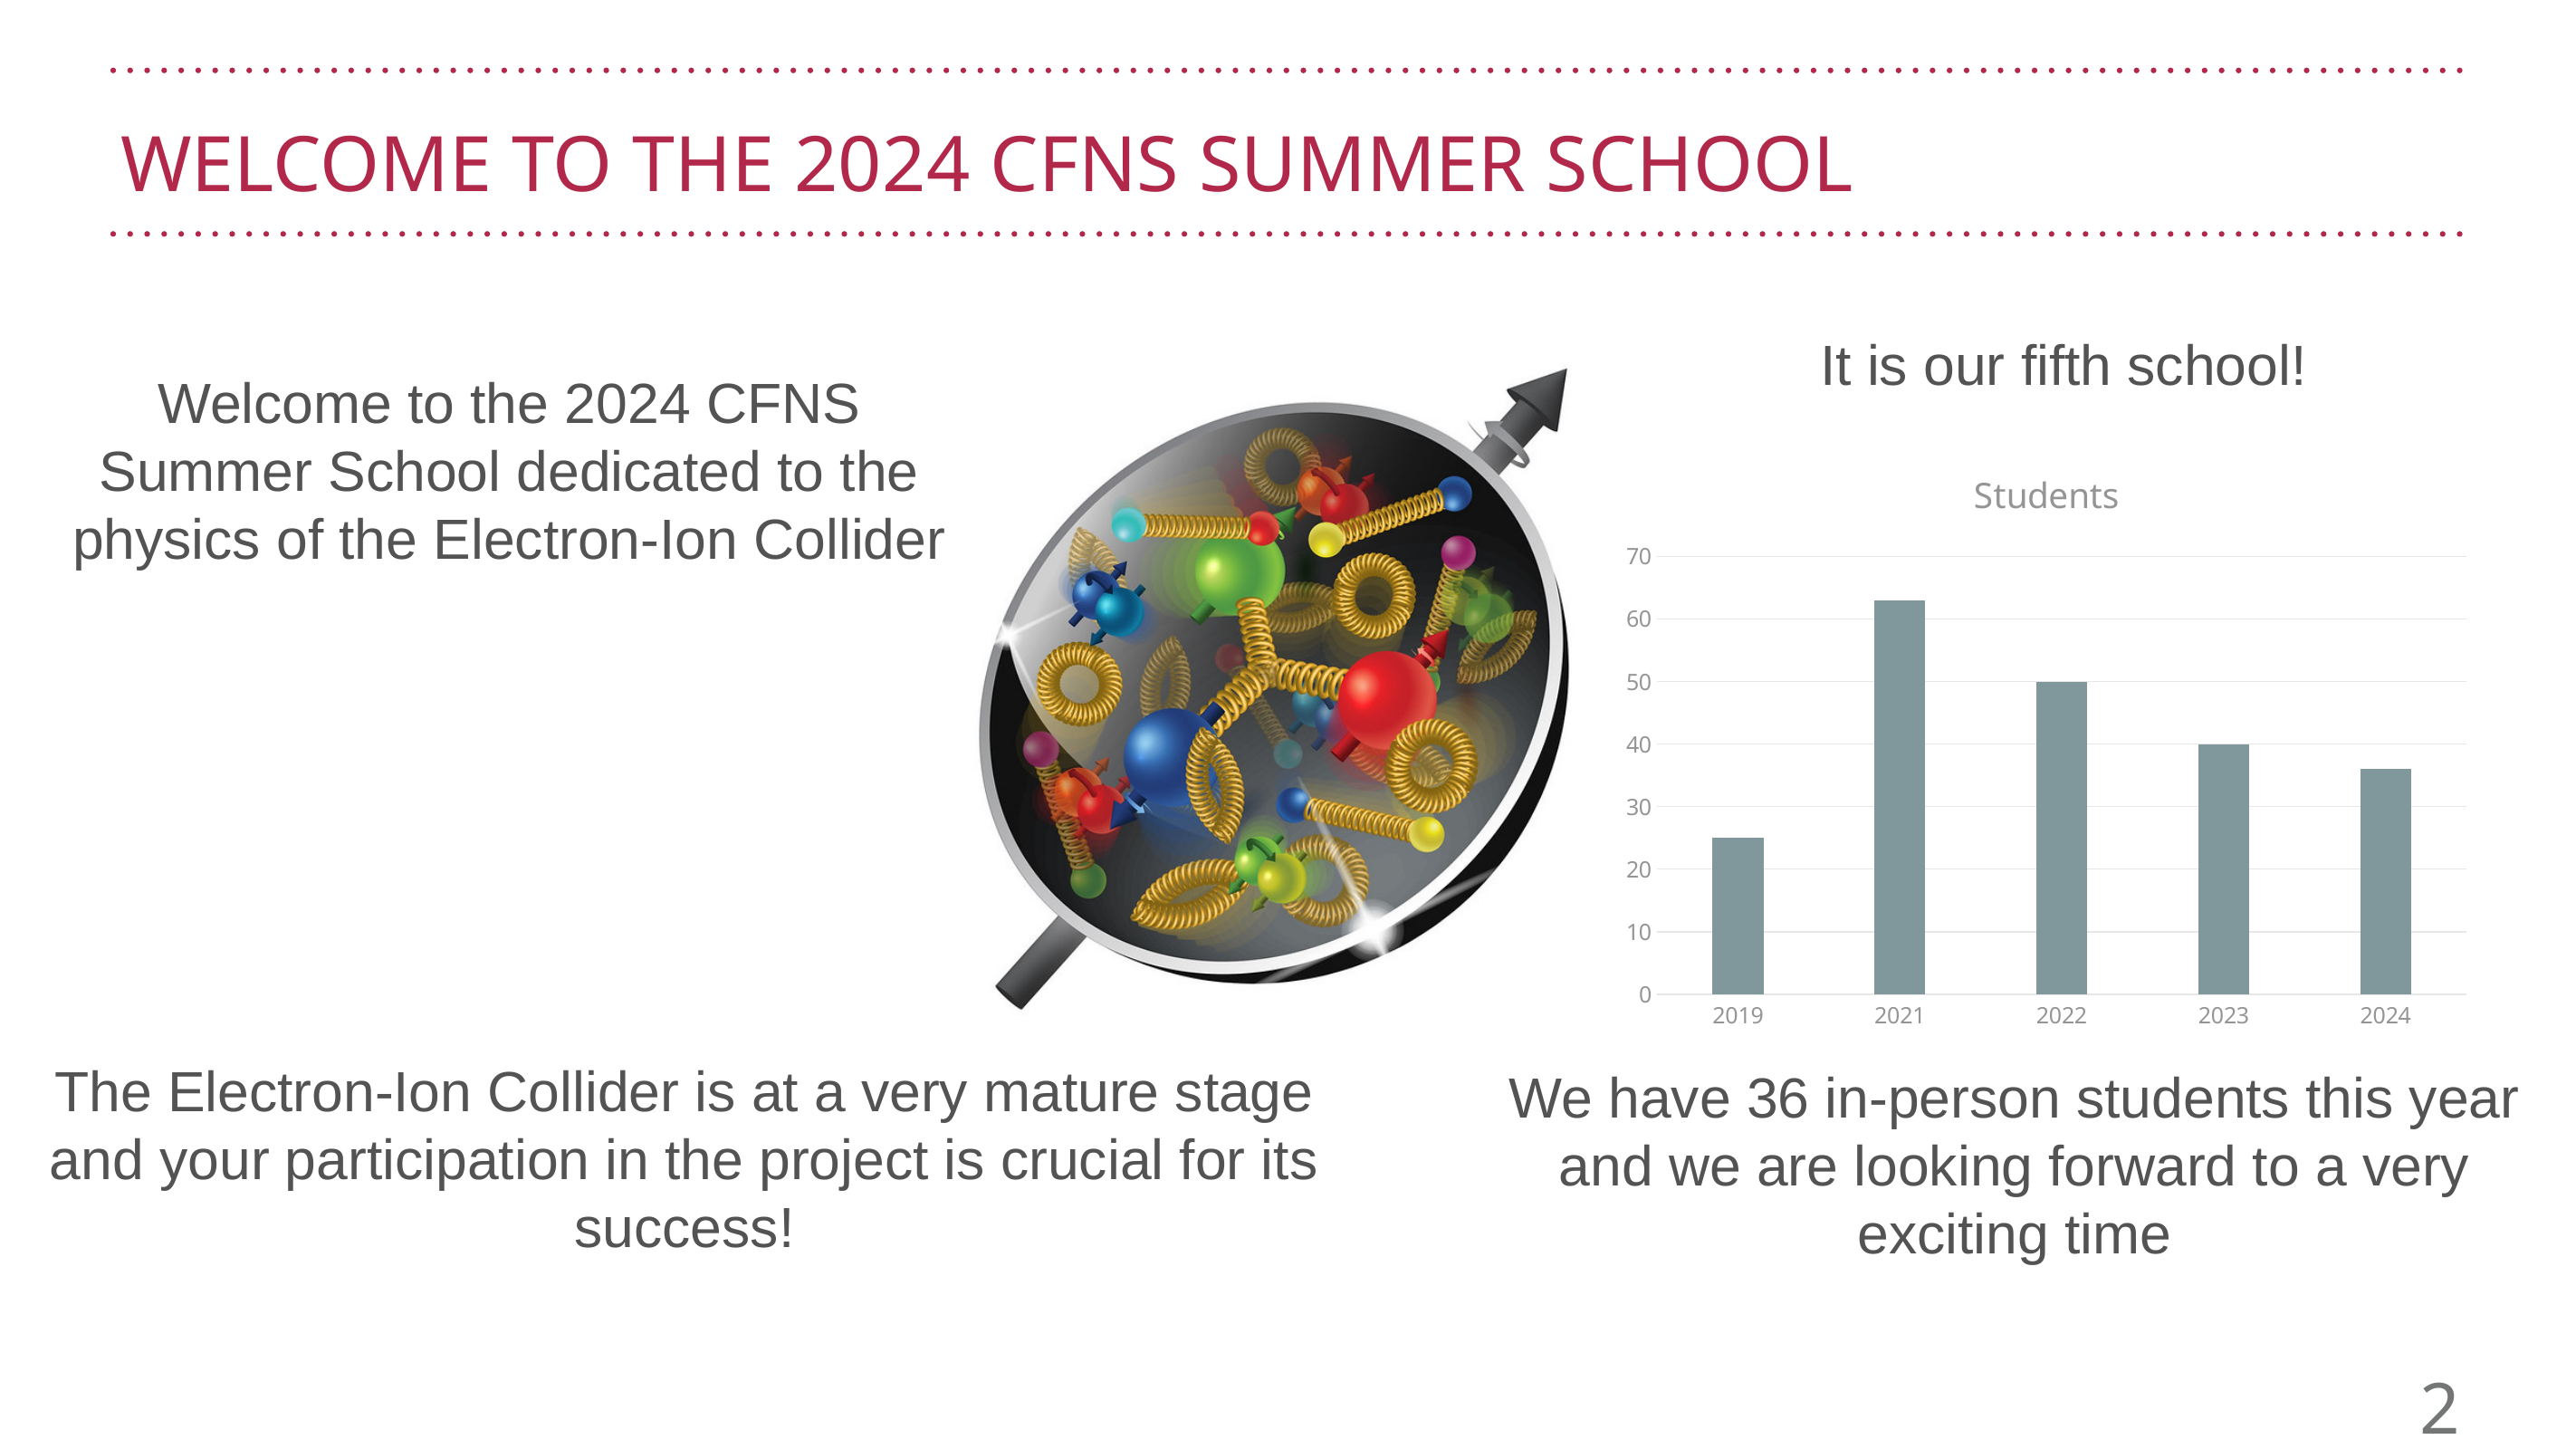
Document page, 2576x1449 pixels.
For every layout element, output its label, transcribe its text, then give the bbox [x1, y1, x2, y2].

picture [850, 280, 1669, 1099]
slide_number 2 [2411, 1356, 2462, 1449]
text_box Welcome to the 2024 CFNS Summer School dedicated to the physics of the Electron-Ion Collider [52, 360, 850, 577]
text_box We have 36 in-person students this year and we are looking forward to a very exciting time [1469, 1054, 2561, 1271]
title Welcome to the 2024 CFNS Summer School [112, 107, 2464, 216]
chart [1608, 439, 2485, 1043]
text_box The Electron-Ion Collider is at a very mature stage and your participation in the project is crucial for its success! [34, 1048, 1336, 1266]
text_box It is our fifth school! [1669, 321, 2576, 404]
